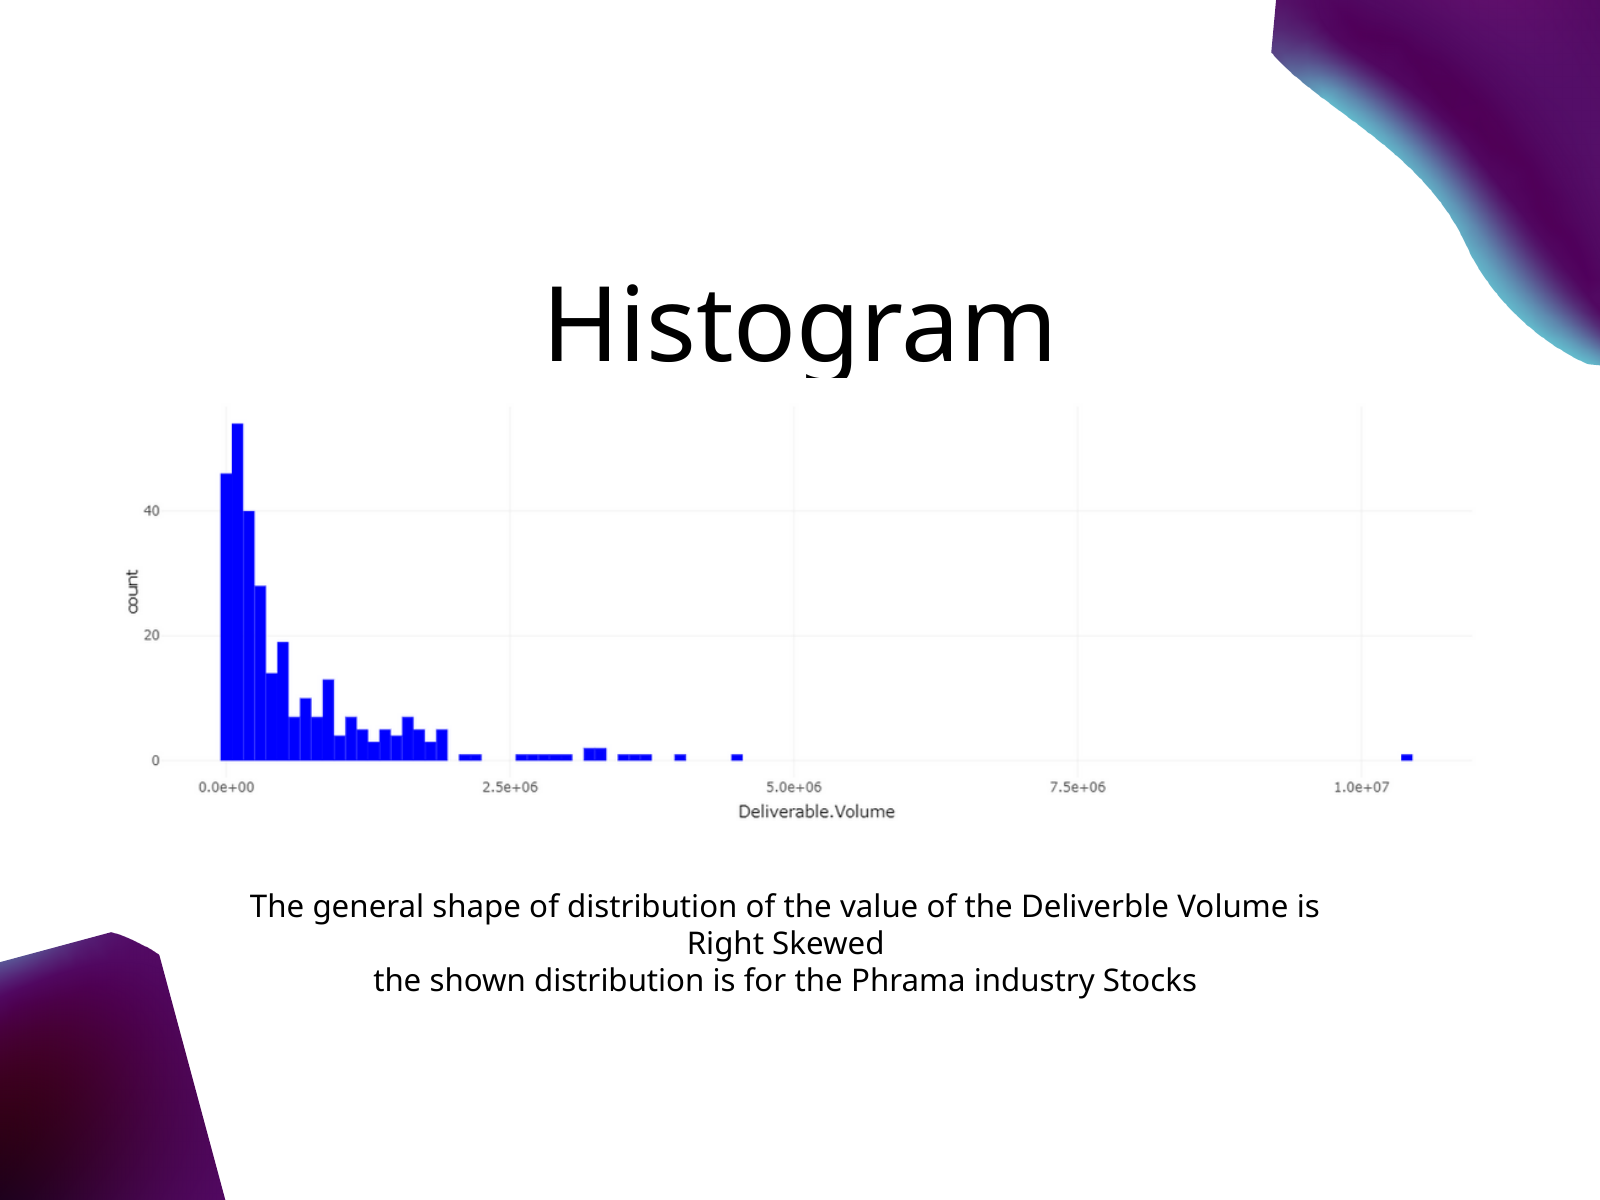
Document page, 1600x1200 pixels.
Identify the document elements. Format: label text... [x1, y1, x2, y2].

text_box [1245, 0, 1600, 366]
text_box Histogram [187, 259, 1413, 378]
text_box [120, 378, 1480, 822]
text_box [0, 921, 226, 1200]
text_box The general shape of distribution of the value of the Deliverble Volume is Right Skewed the shown distribution is for the Phrama industry Stocks [227, 886, 1344, 998]
